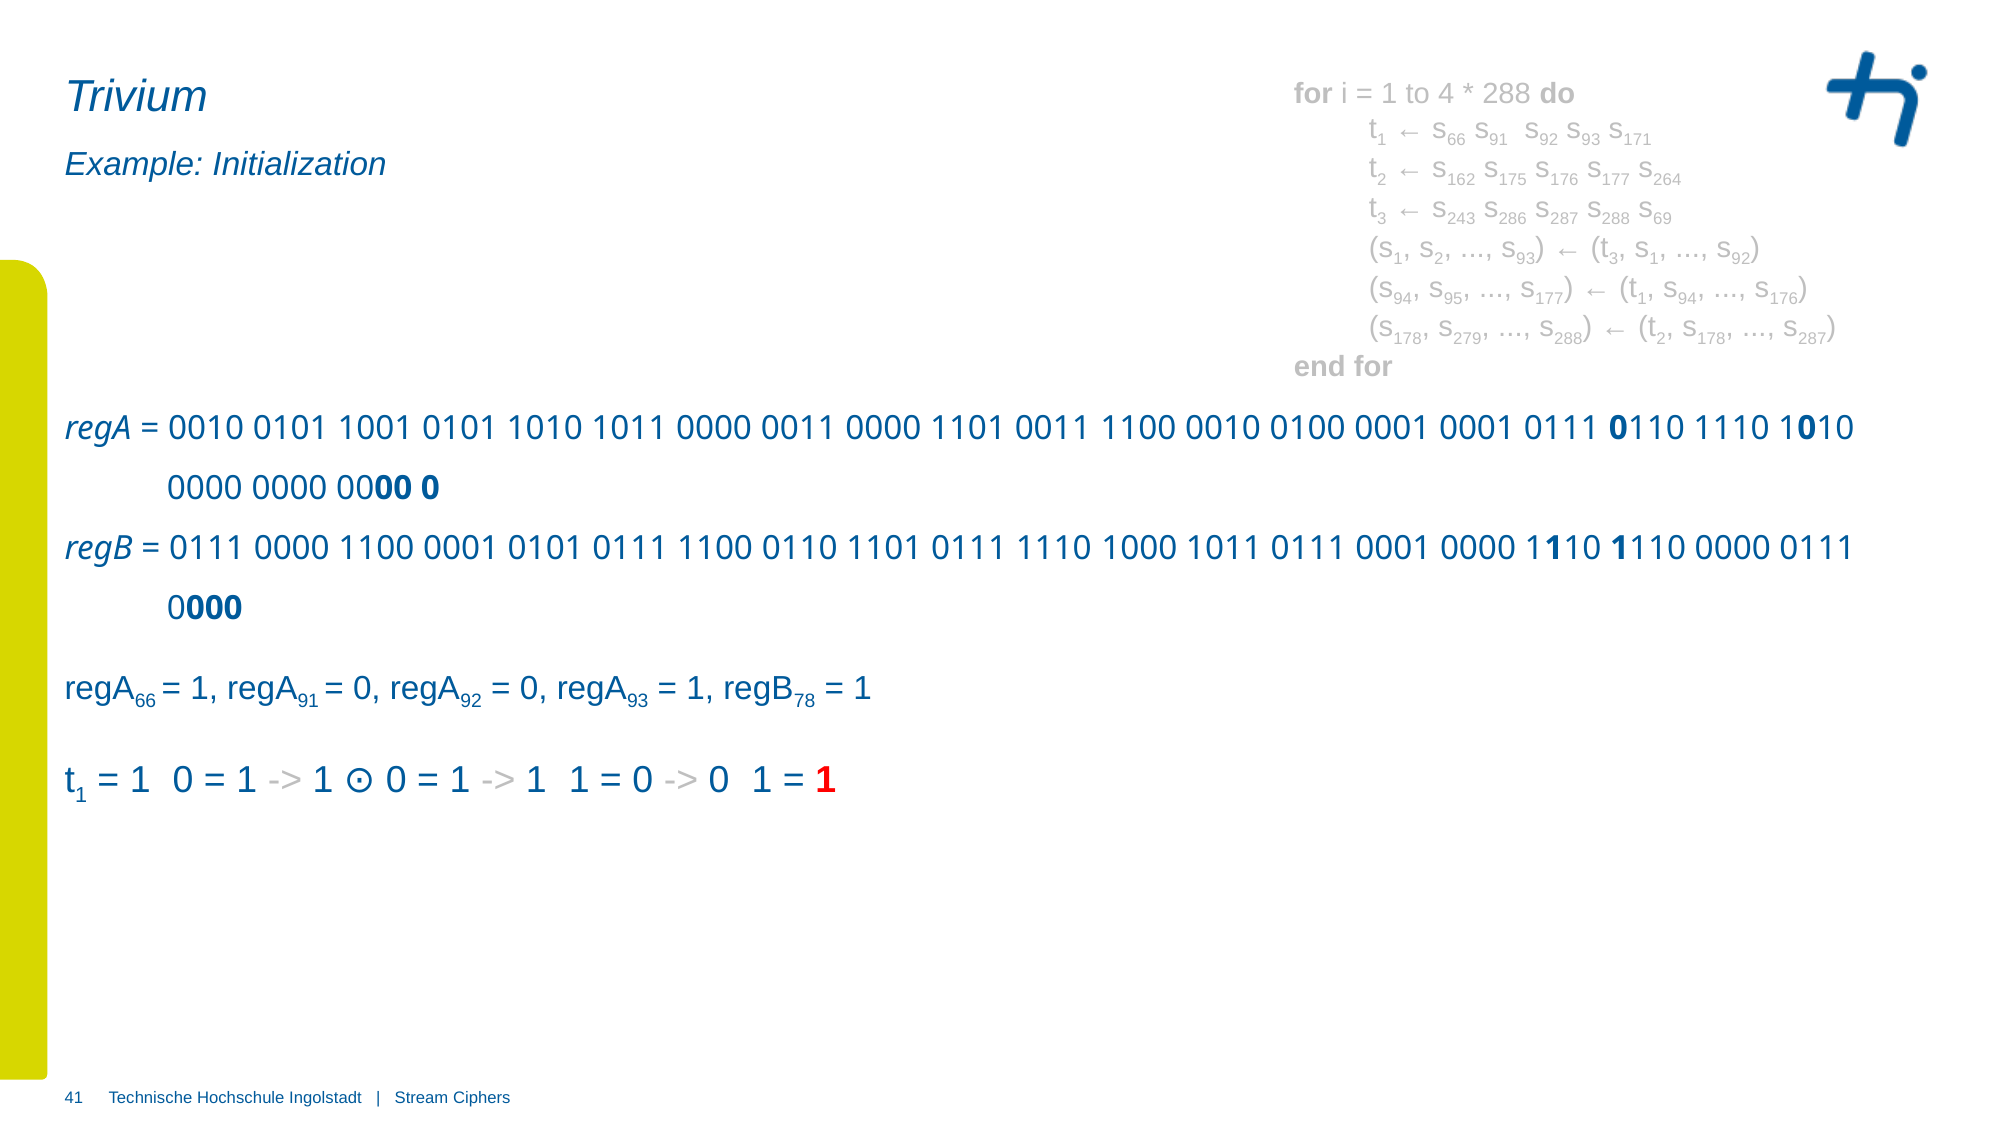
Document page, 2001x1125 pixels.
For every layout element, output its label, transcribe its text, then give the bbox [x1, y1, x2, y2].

subtitle Example: Initialization [64, 122, 1665, 179]
slide_number 41 [64, 1087, 107, 1122]
title Trivium [64, 66, 1665, 121]
